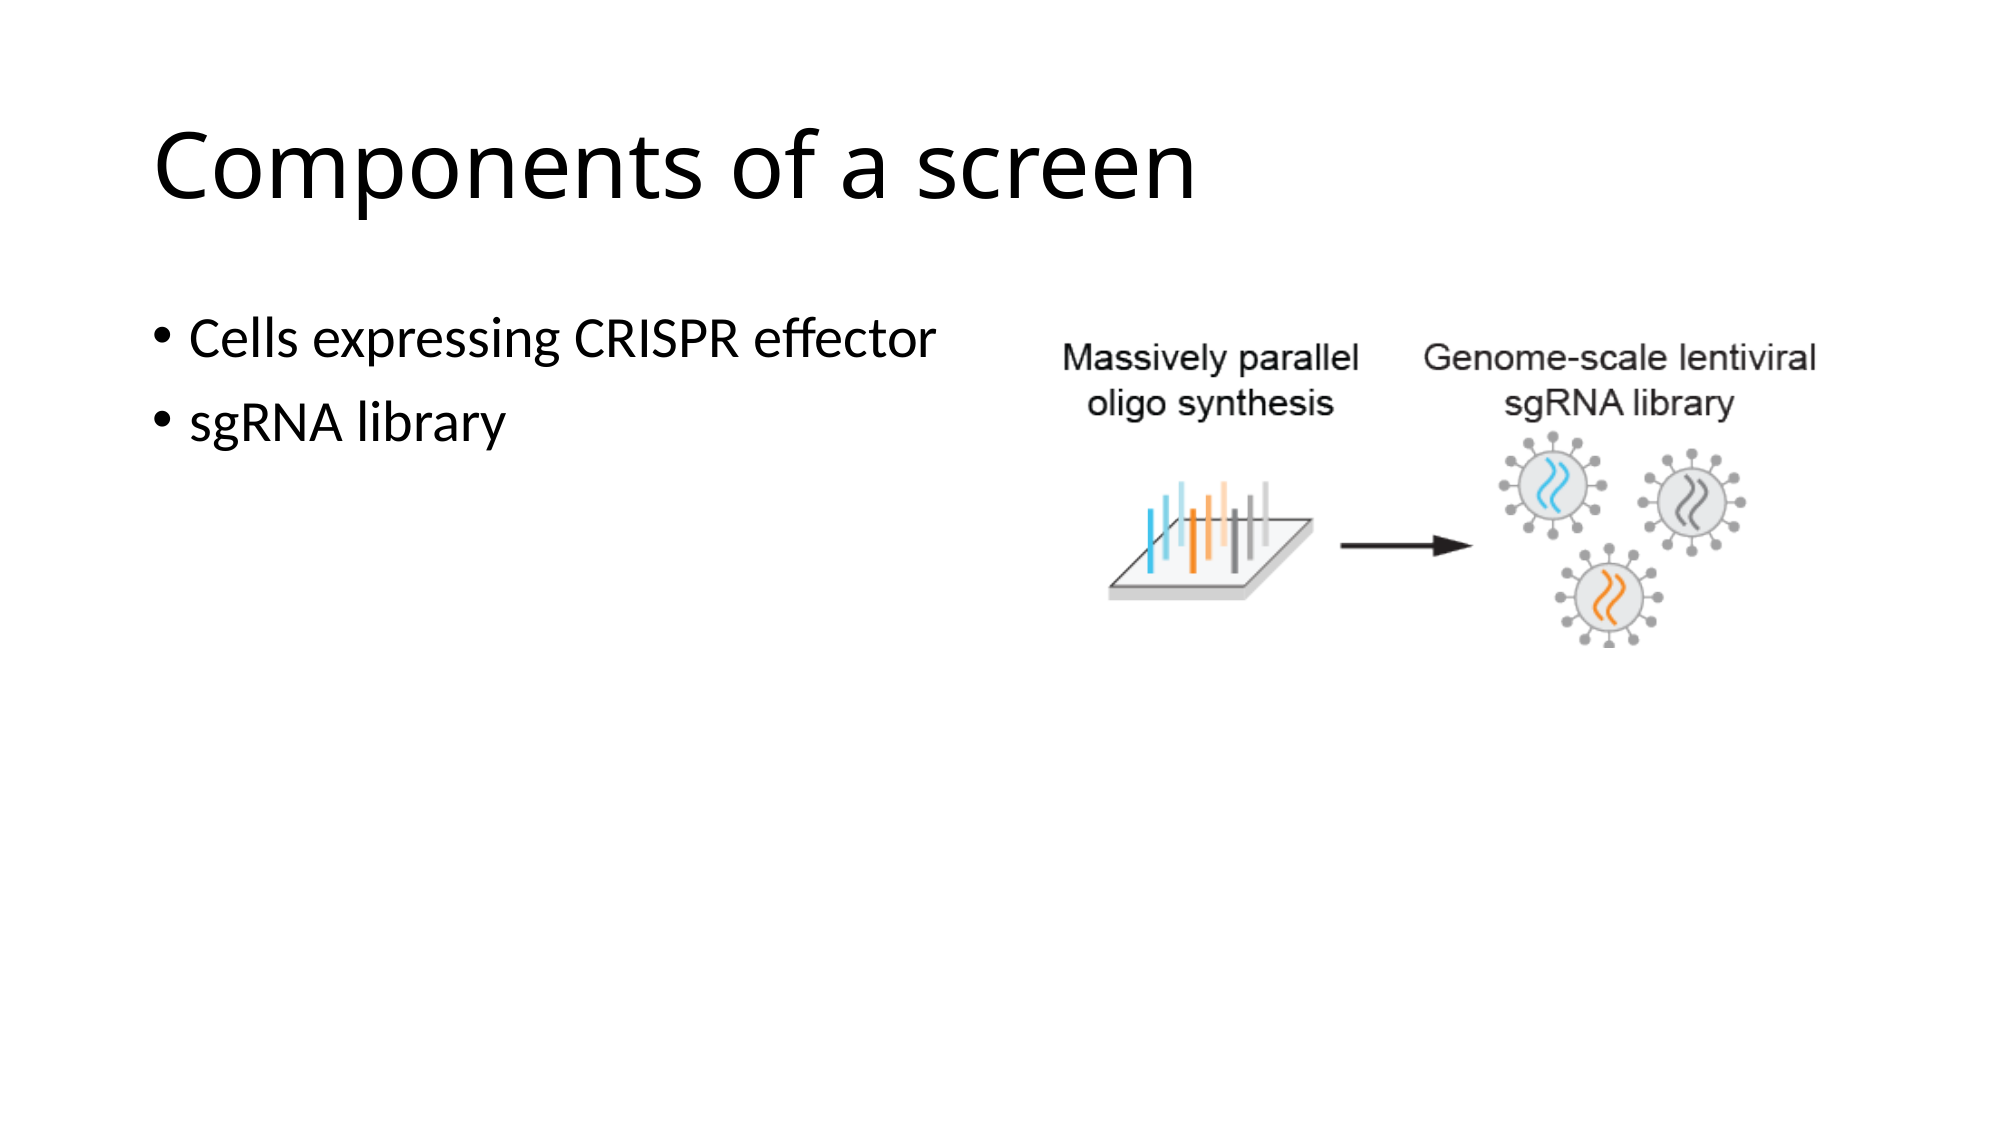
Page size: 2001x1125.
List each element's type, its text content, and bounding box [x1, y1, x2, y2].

title Components of a screen [137, 59, 1863, 278]
picture [1061, 327, 1846, 648]
list Cells expressing CRISPR effector sgRNA library [137, 299, 1863, 1014]
